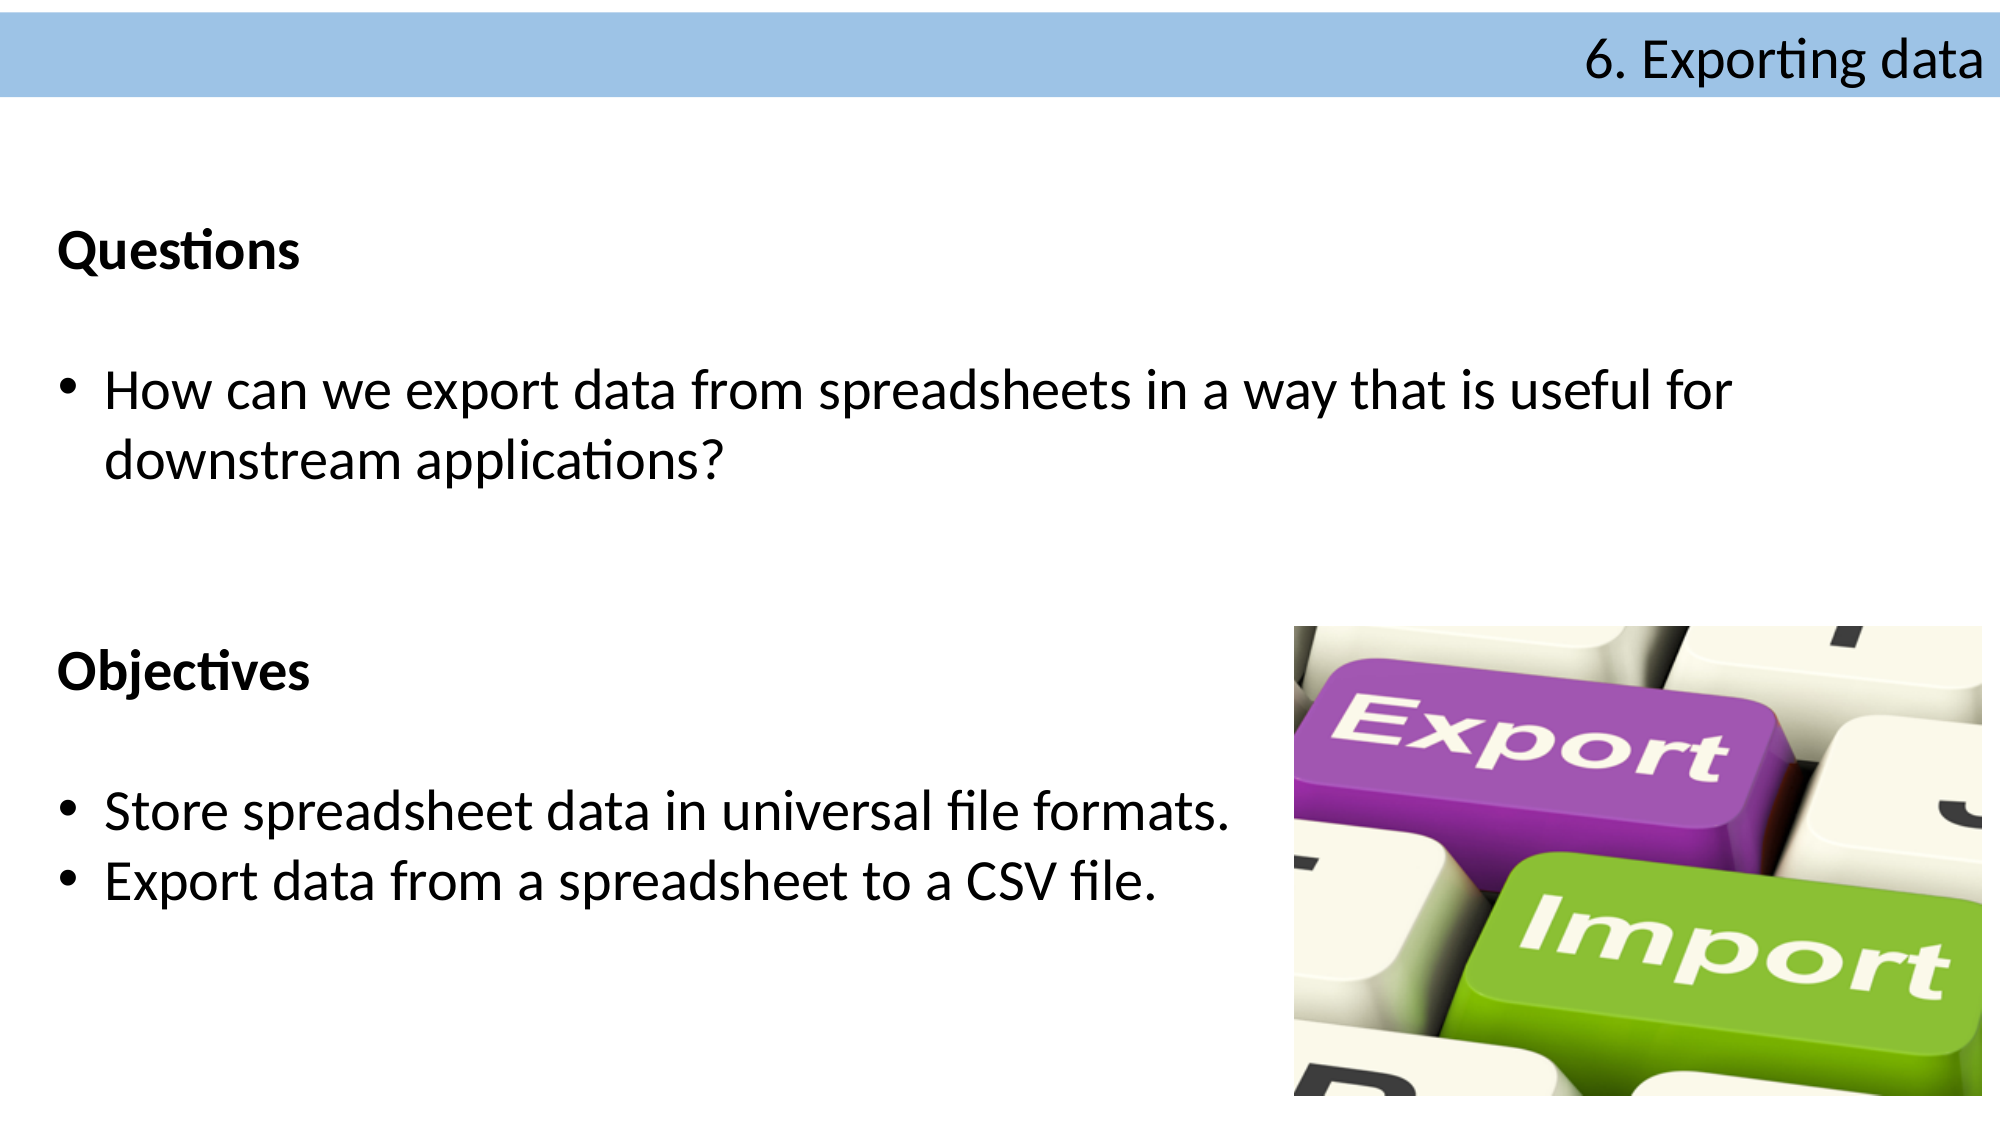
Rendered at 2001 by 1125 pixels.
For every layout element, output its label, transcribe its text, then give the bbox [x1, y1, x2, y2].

text_box Questions How can we export data from spreadsheets in a way that is useful for downstream applications? [43, 203, 1982, 569]
text_box Objectives Store spreadsheet data in universal file formats. Export data from a spreadsheet to a CSV file. [43, 554, 1268, 920]
text_box 6. Exporting data [0, 12, 2000, 98]
picture [1294, 626, 1982, 1096]
